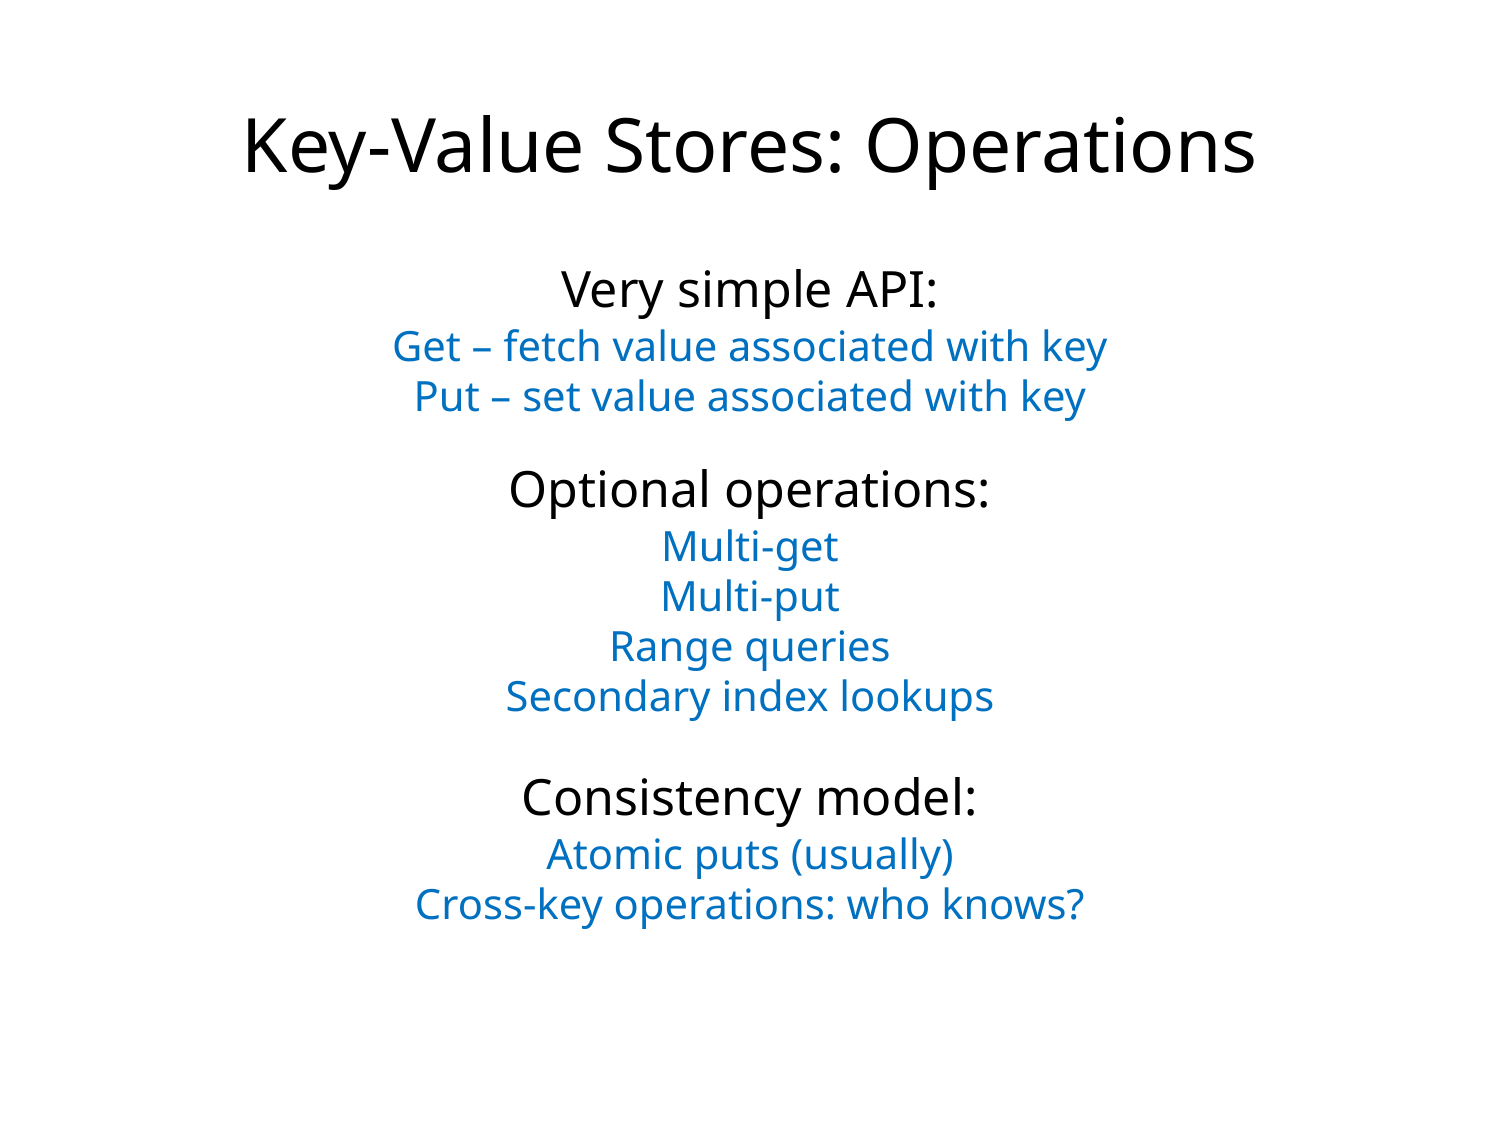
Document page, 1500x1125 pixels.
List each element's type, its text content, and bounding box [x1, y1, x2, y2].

text_box Multi-get Multi-put Range queries Secondary index lookups [0, 512, 1500, 728]
text_box Optional operations: [0, 449, 1500, 512]
text_box Atomic puts (usually) Cross-key operations: who knows? [0, 820, 1500, 936]
text_box Get – fetch value associated with key Put – set value associated with key [0, 312, 1500, 428]
text_box Very simple API: [0, 249, 1500, 312]
text_box Consistency model: [0, 757, 1500, 820]
text_box Key-Value Stores: Operations [0, 90, 1500, 203]
